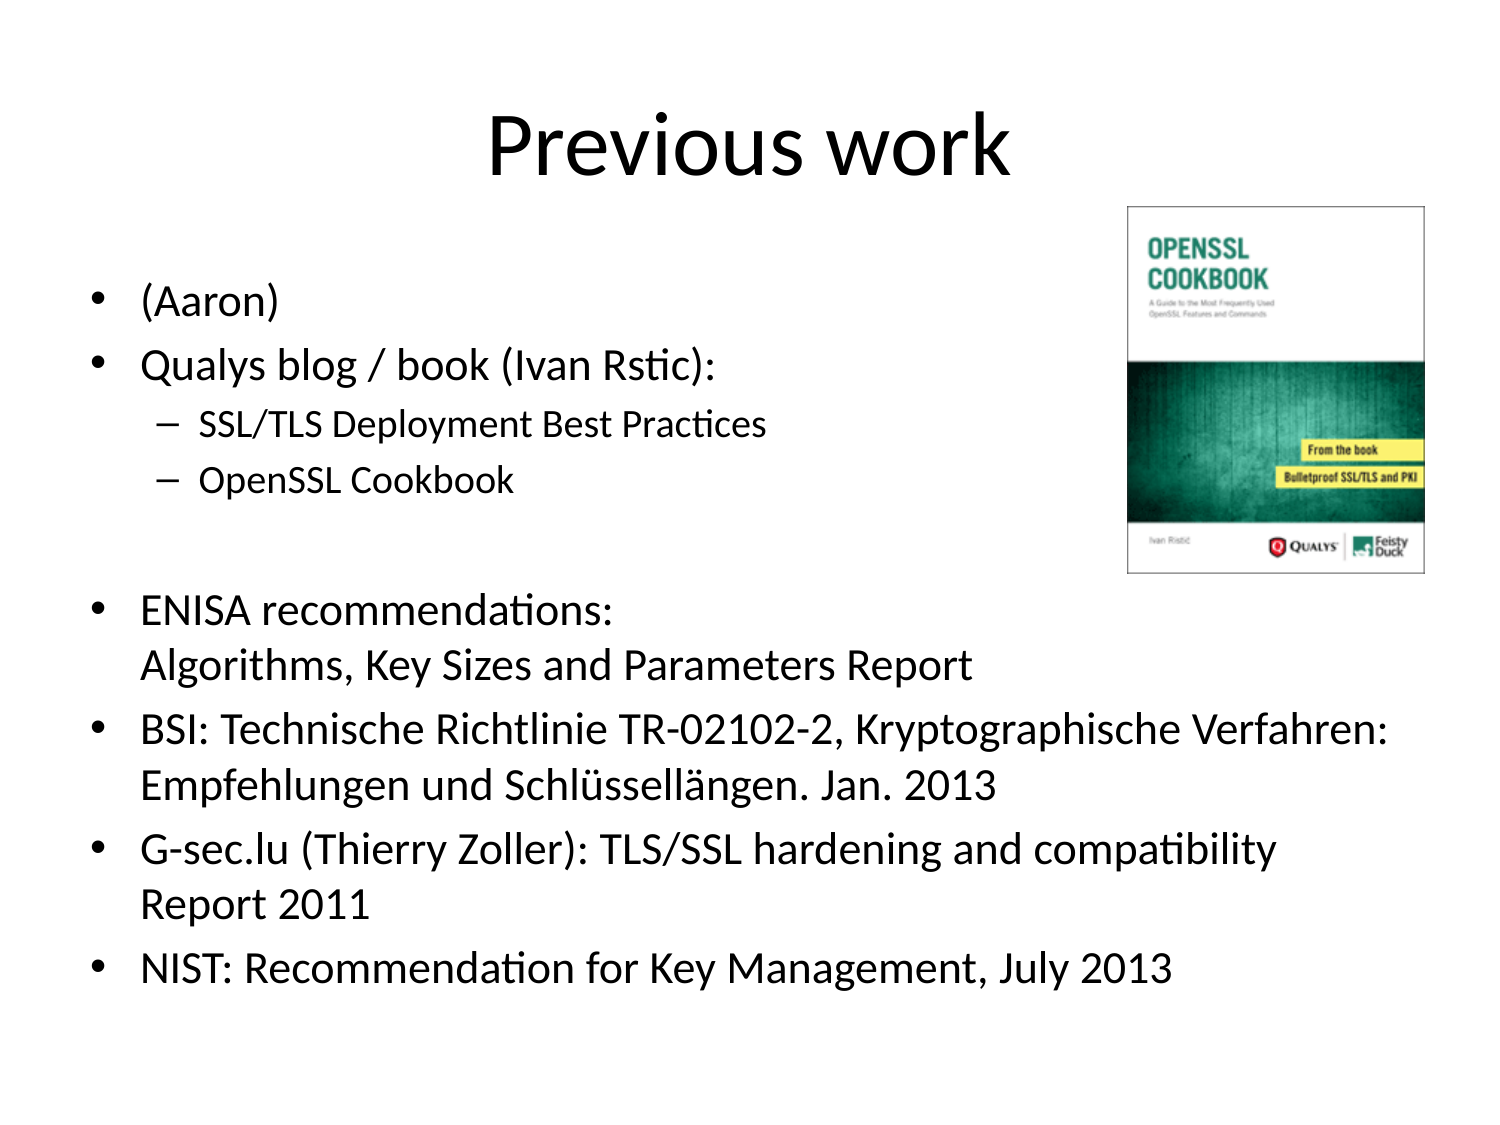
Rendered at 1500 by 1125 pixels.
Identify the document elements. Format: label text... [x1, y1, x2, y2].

title Previous work [75, 45, 1425, 233]
picture [1127, 206, 1426, 575]
list (Aaron) Qualys blog / book (Ivan Rstic): SSL/TLS Deployment Best Practices OpenSSL Cookbook ENISA recommendations: Algorithms, Key Sizes and Parameters Report BSI: Technische Richtlinie TR-02102-2, Kryptographische Verfahren: Empfehlungen und Schlüssellängen. Jan. 2013 G-sec.lu (Thierry Zoller): TLS/SSL hardening and compatibility Report 2011 NIST: Recommendation for Key Management, July 2013 [75, 262, 1425, 1005]
